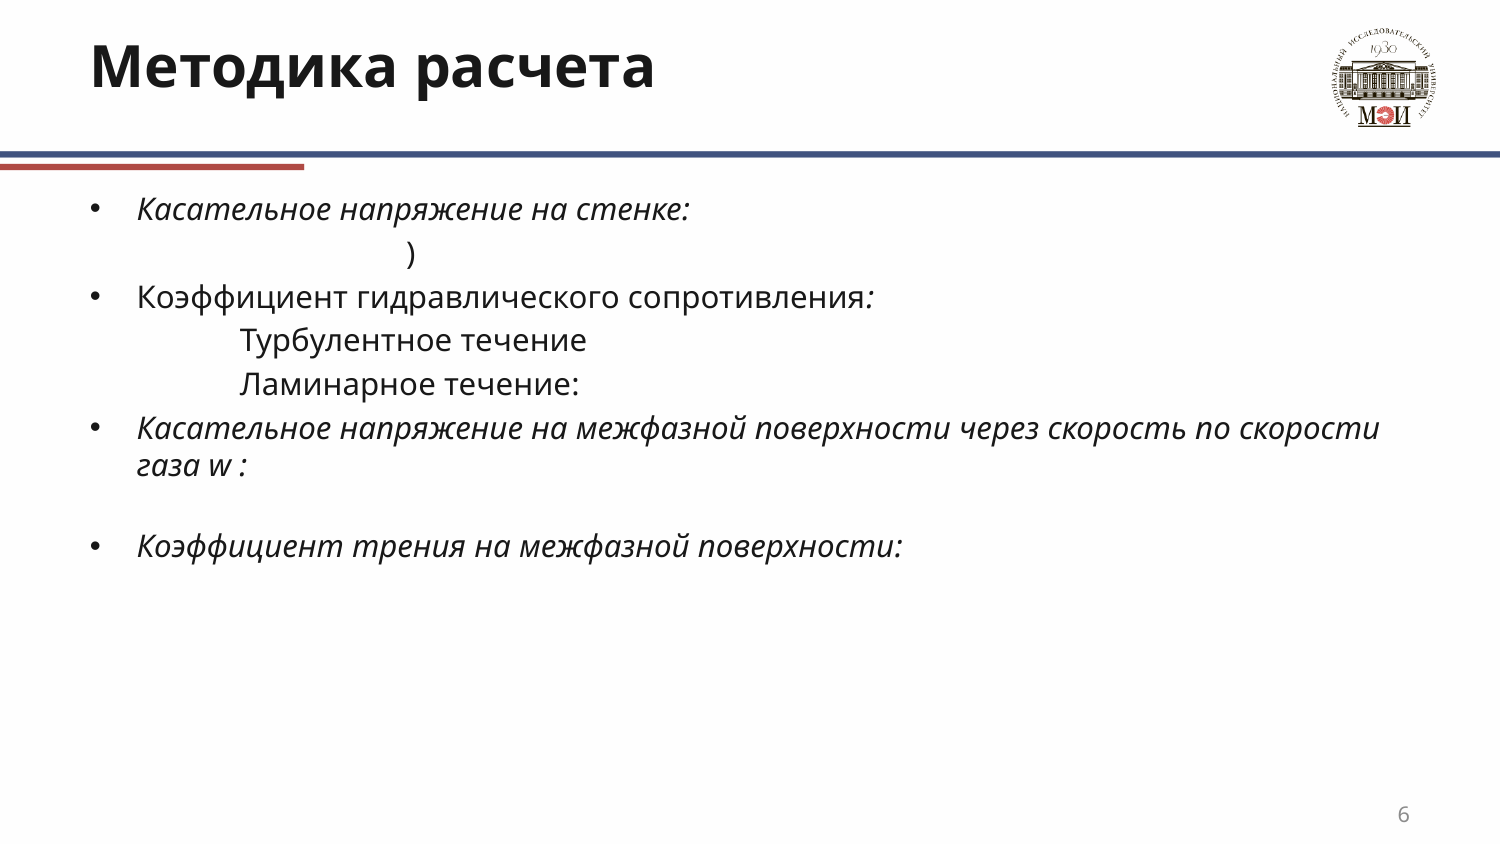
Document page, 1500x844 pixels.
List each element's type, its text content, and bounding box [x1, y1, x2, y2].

title Методика расчета [75, 21, 1425, 127]
slide_number 6 [1340, 793, 1425, 838]
picture [0, 0, 1500, 844]
